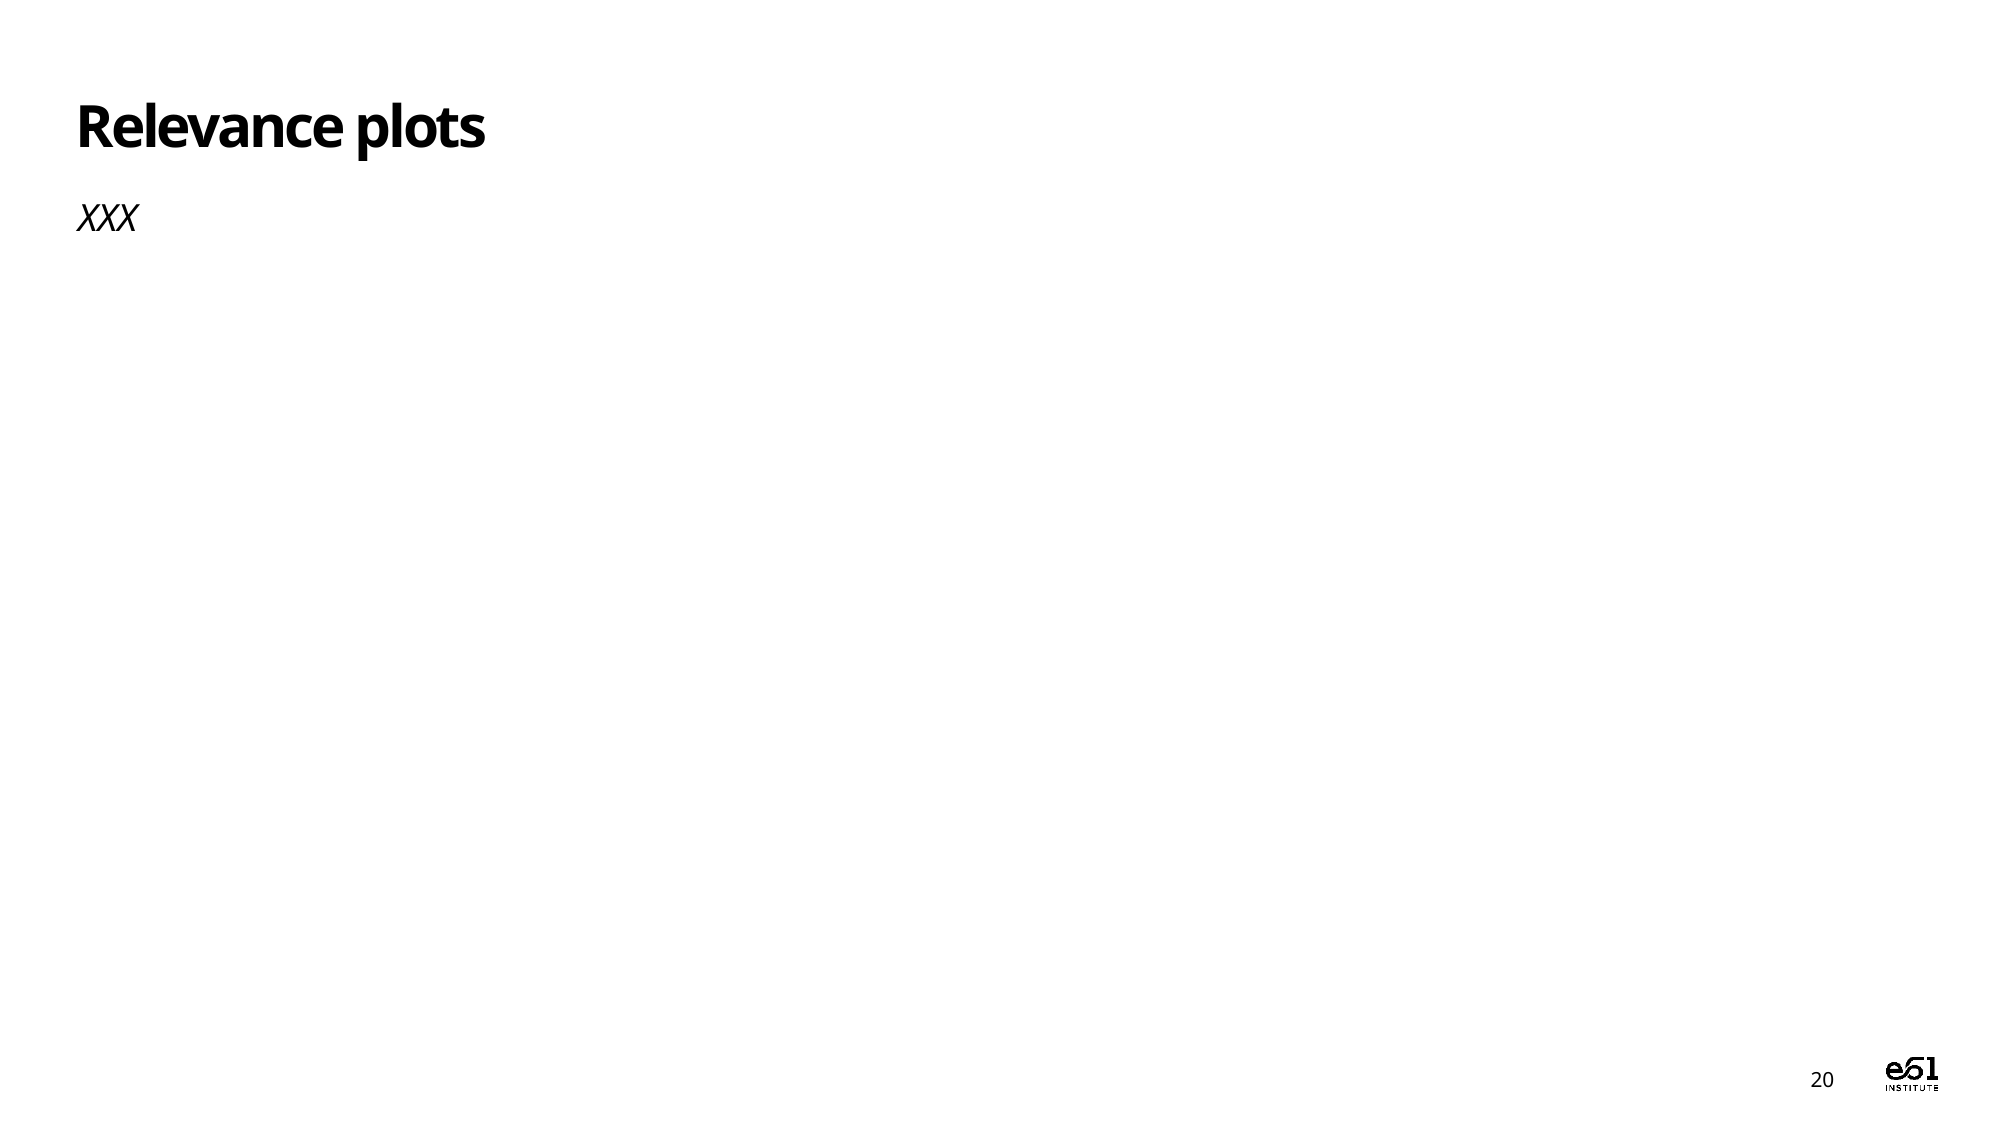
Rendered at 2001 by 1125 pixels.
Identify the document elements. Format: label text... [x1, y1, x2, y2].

picture [1883, 1048, 1941, 1096]
slide_number 20 [1795, 1050, 1888, 1095]
text_box XXX [63, 186, 153, 247]
title Relevance plots [60, 95, 1941, 211]
